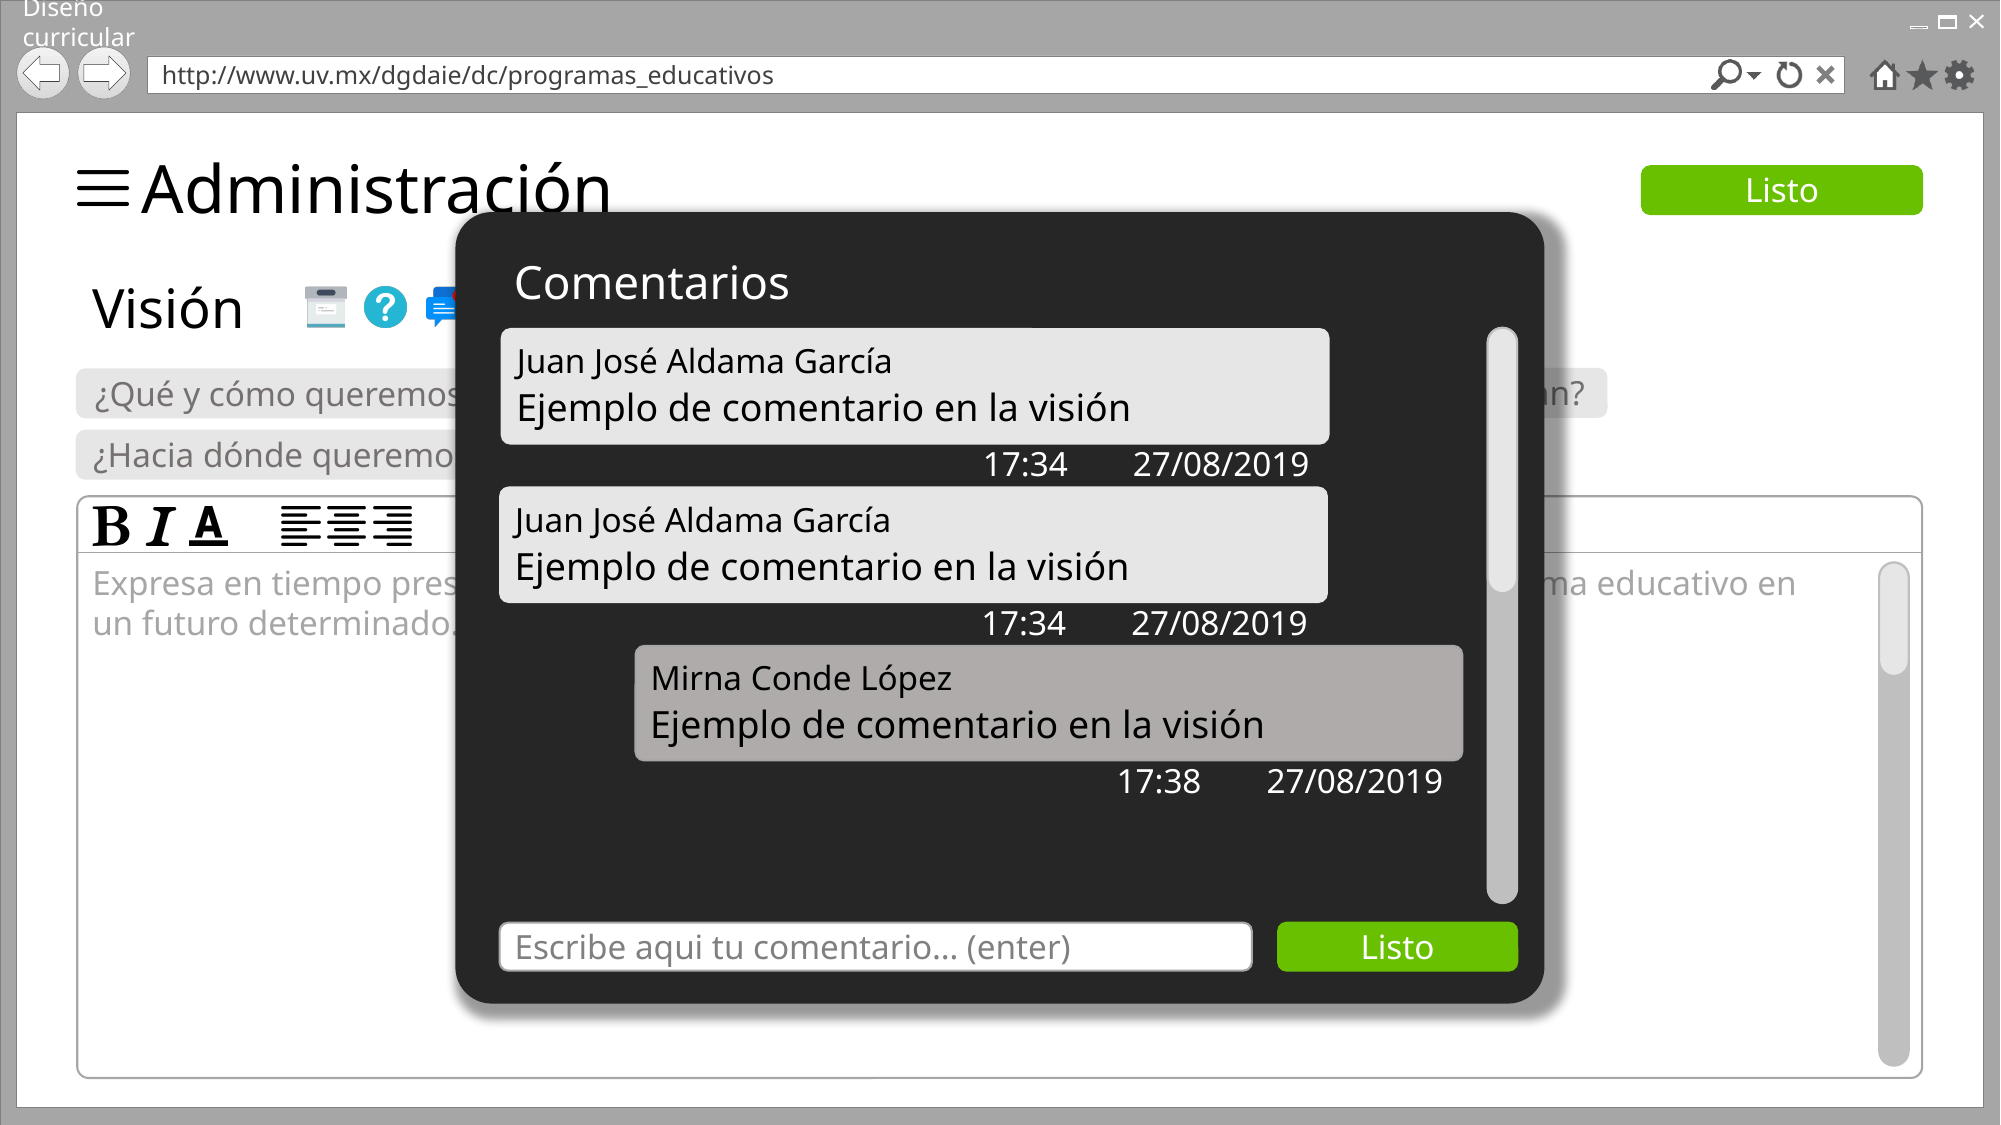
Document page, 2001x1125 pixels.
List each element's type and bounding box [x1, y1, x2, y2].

text_box [76, 430, 456, 479]
picture [327, 506, 366, 546]
picture [305, 286, 347, 328]
picture [373, 506, 412, 546]
picture [364, 286, 406, 328]
text_box [1487, 327, 1518, 904]
text_box [1879, 562, 1909, 1066]
text_box [500, 487, 1327, 603]
picture [91, 506, 131, 546]
picture [189, 506, 228, 546]
text_box [501, 329, 1329, 444]
text_box [77, 496, 1923, 1078]
text_box [0, 0, 2000, 1125]
text_box [635, 645, 1463, 761]
text_box [76, 369, 456, 418]
text_box [1641, 166, 1923, 215]
picture [281, 506, 321, 546]
text_box [456, 213, 1544, 1003]
text_box [1544, 368, 1607, 417]
picture [141, 507, 181, 546]
picture [426, 286, 456, 328]
picture [77, 162, 129, 214]
text_box [499, 922, 1252, 971]
